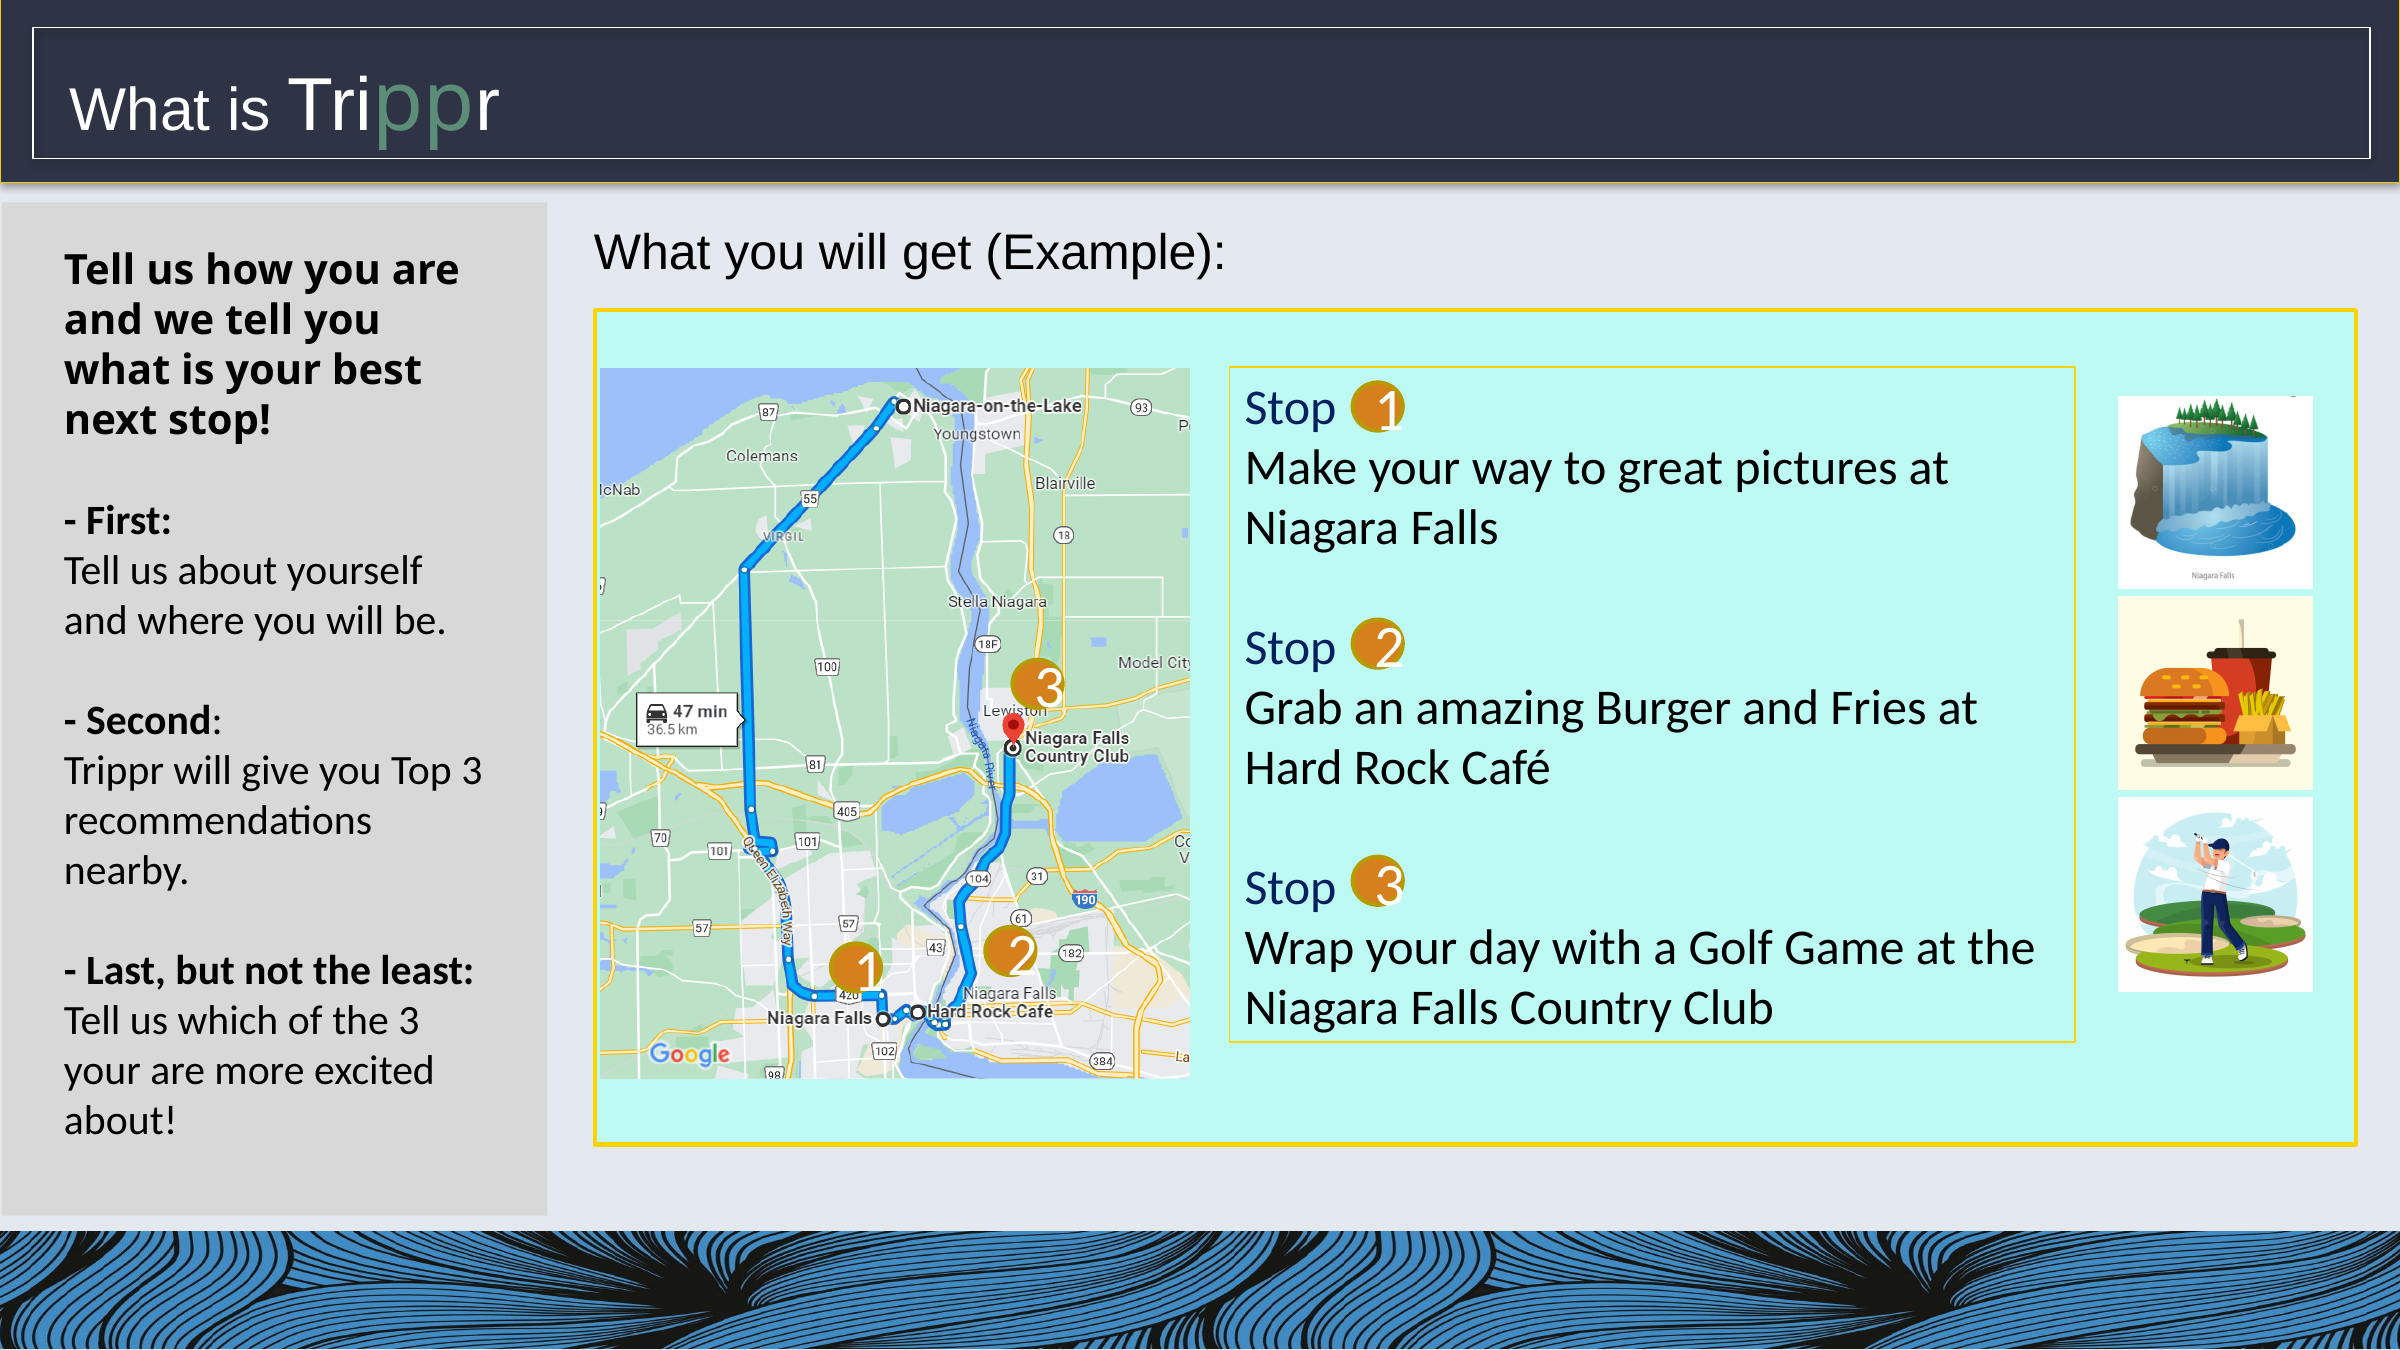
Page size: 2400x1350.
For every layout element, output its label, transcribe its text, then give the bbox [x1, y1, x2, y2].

picture [600, 367, 1191, 1079]
text_box 2 [1352, 619, 1403, 668]
picture [0, 1231, 2400, 1349]
text_box Stop Make your way to great pictures at Niagara Falls Stop Grab an amazing Burger and Fries at Hard Rock Café Stop Wrap your day with a Golf Game at the Niagara Falls Country Club [1229, 366, 2076, 1042]
list What is Trippr [45, 43, 2357, 152]
picture [2118, 595, 2313, 791]
picture [2118, 396, 2313, 589]
text_box 1 [1352, 382, 1403, 431]
text_box [595, 310, 2356, 1145]
list What you will get (Example): [570, 207, 2303, 359]
text_box Tell us how you are and we tell you what is your best next stop! - First: Tell us about yourself and where you will be. - Second: Trippr will give you Top 3 recommendations nearby. - Last, but not the least: Tell us which of the 3 your are more excited about! [48, 235, 510, 1301]
text_box 3 [1352, 856, 1403, 905]
picture [2118, 797, 2313, 992]
